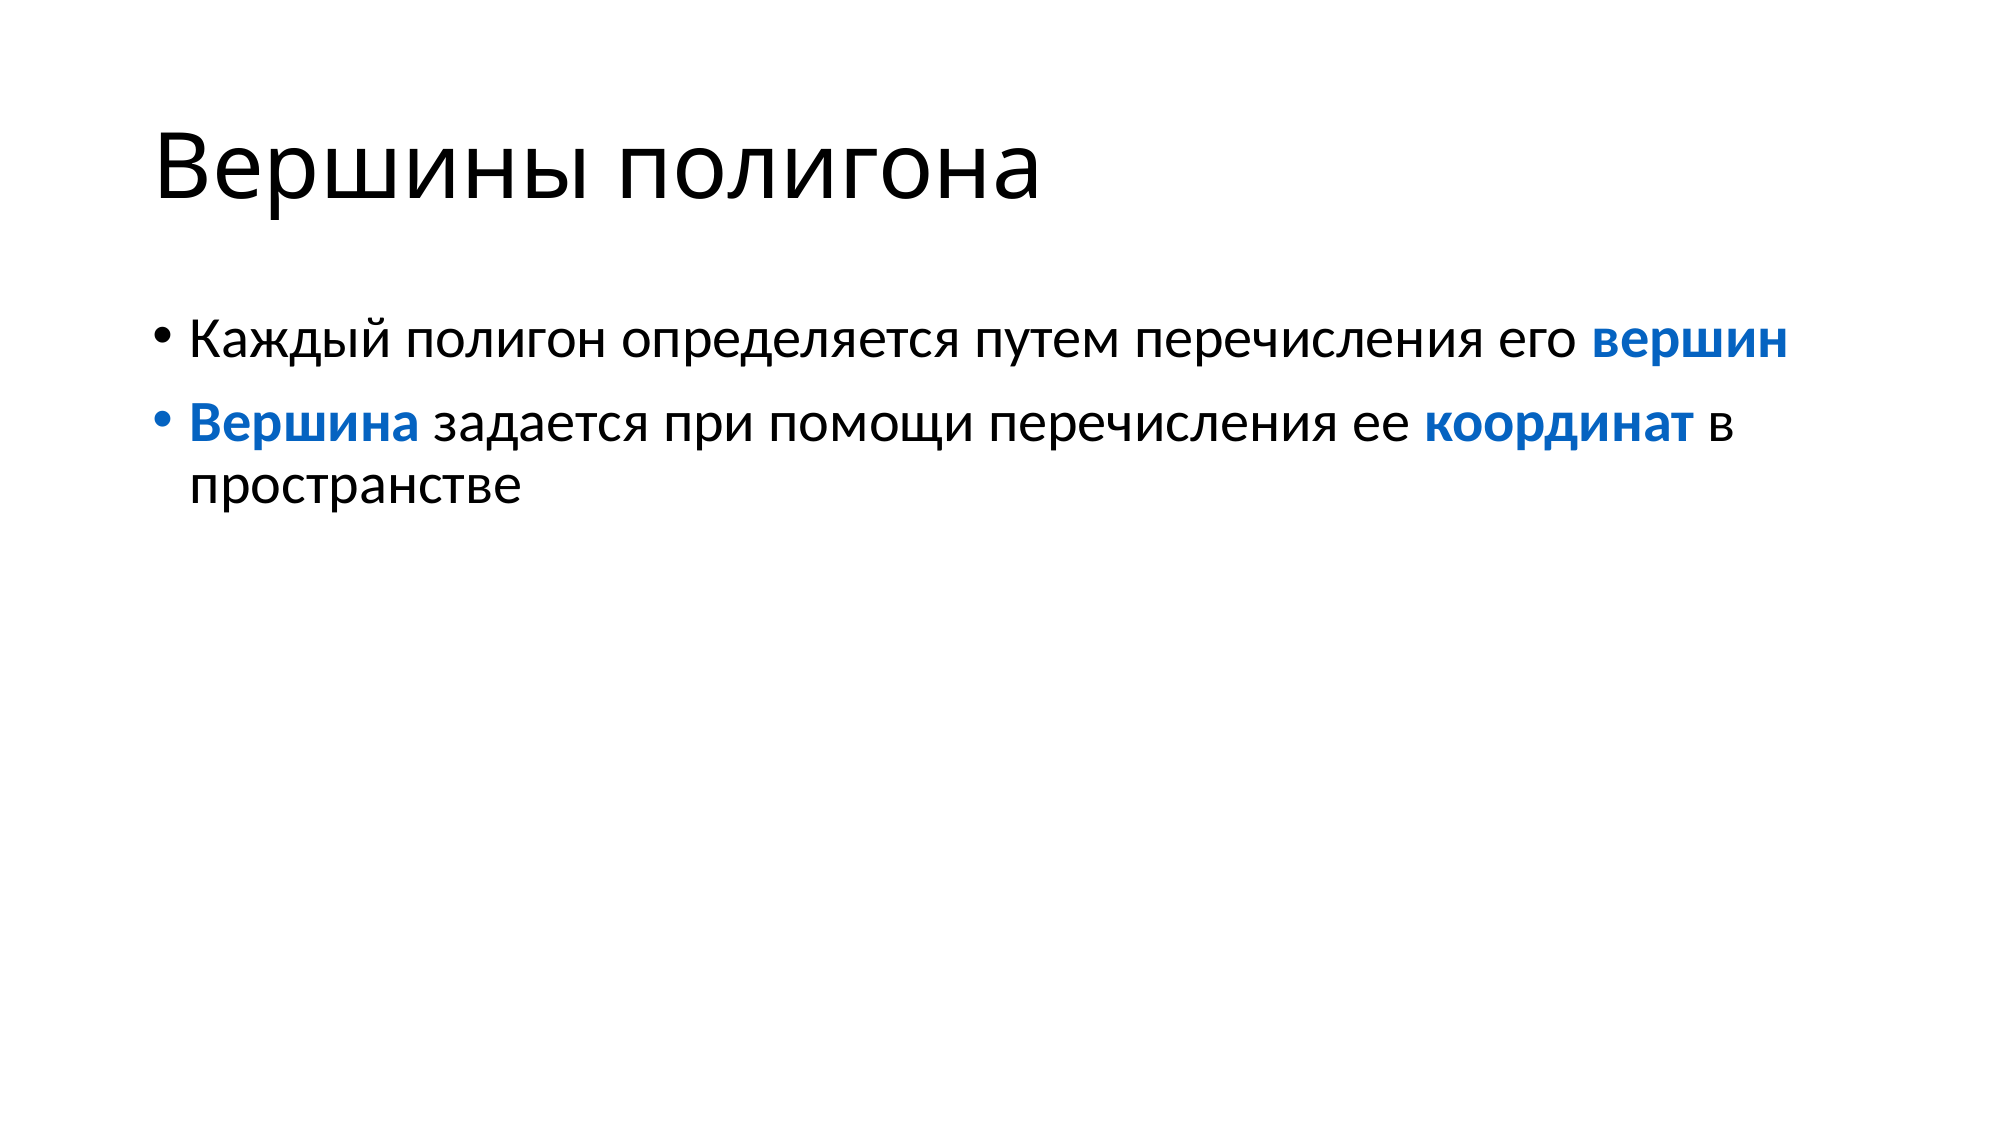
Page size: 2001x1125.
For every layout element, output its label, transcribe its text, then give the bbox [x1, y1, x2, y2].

title Вершины полигона [137, 59, 1863, 278]
list Каждый полигон определяется путем перечисления его вершин Вершина задается при помощи перечисления ее координат в пространстве [137, 299, 1863, 1014]
